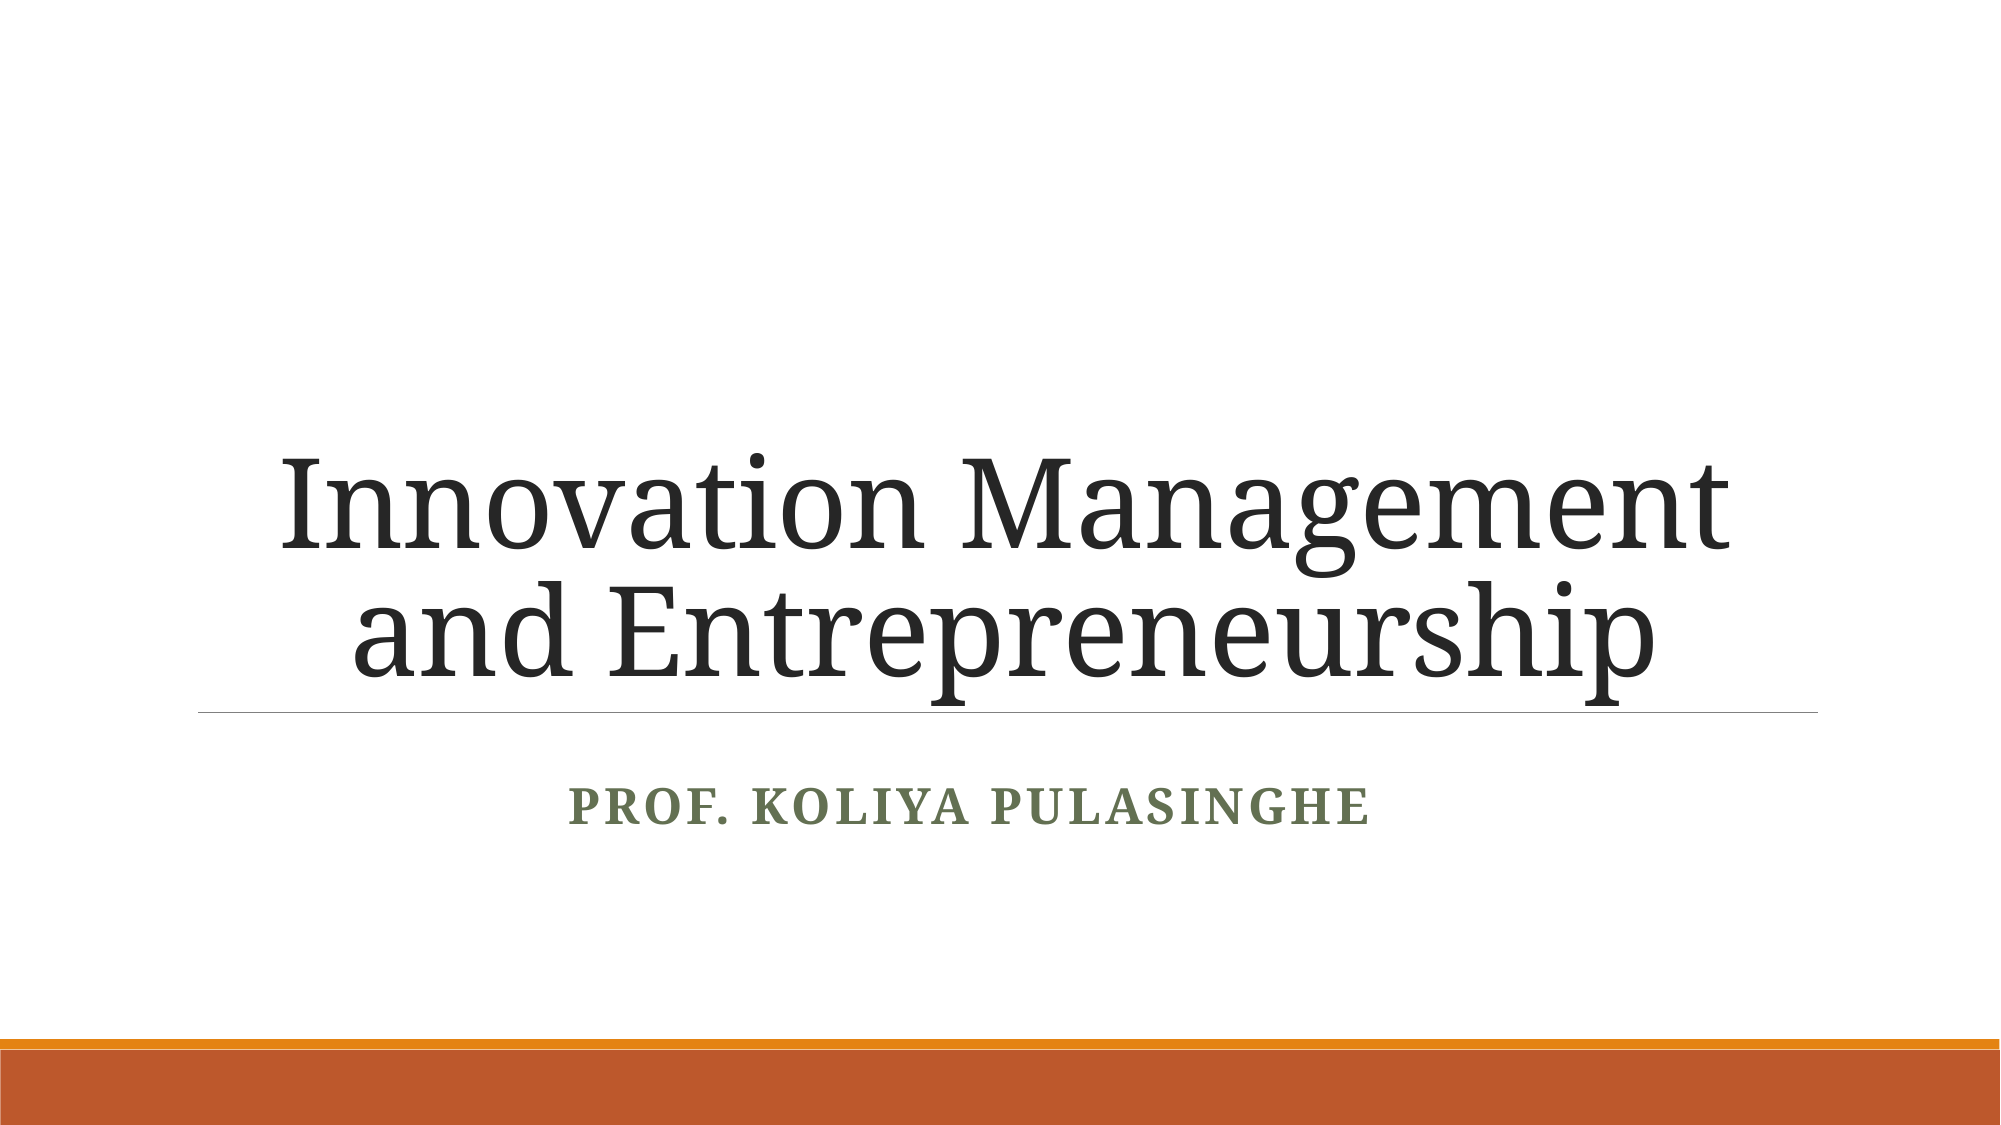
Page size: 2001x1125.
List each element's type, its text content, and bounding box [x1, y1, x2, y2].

subtitle Prof. Koliya pulasinghe [553, 773, 1457, 962]
title Innovation Management and Entrepreneurship [180, 124, 1830, 710]
